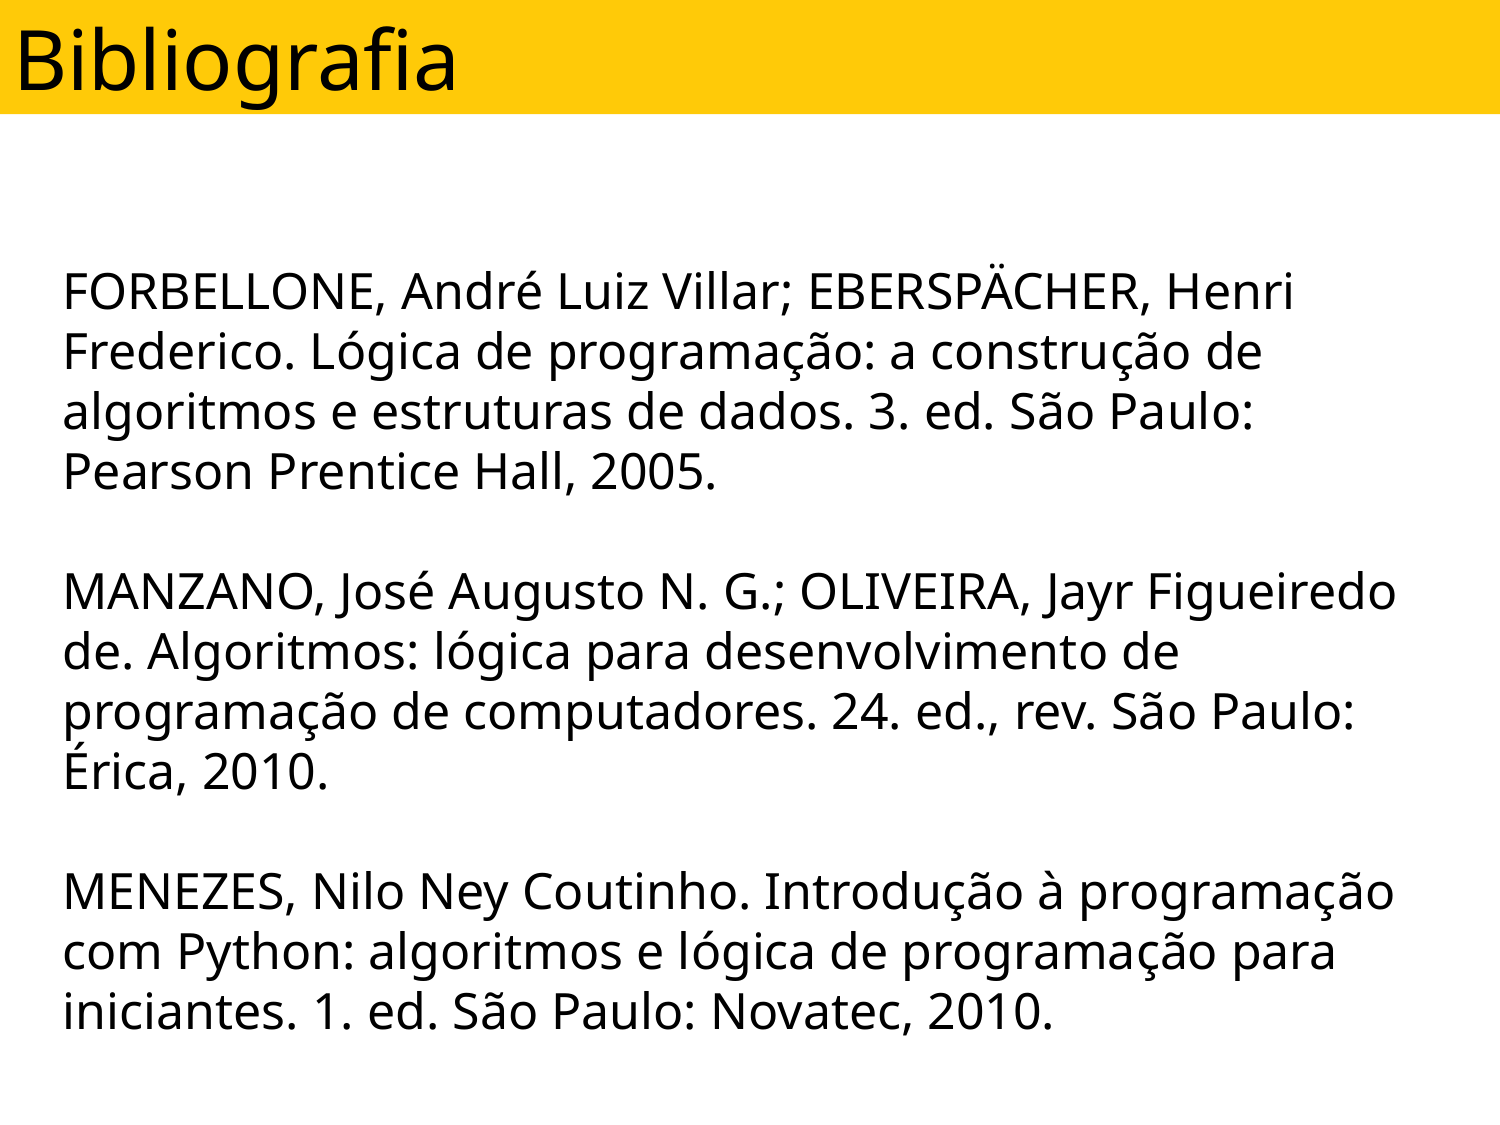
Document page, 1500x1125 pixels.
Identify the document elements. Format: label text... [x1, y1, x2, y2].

text_box FORBELLONE, André Luiz Villar; EBERSPÄCHER, Henri Frederico. Lógica de programação: a construção de algoritmos e estruturas de dados. 3. ed. São Paulo: Pearson Prentice Hall, 2005. MANZANO, José Augusto N. G.; OLIVEIRA, Jayr Figueiredo de. Algoritmos: lógica para desenvolvimento de programação de computadores. 24. ed., rev. São Paulo: Érica, 2010. MENEZES, Nilo Ney Coutinho. Introdução à programação com Python: algoritmos e lógica de programação para iniciantes. 1. ed. São Paulo: Novatec, 2010. [47, 252, 1461, 1125]
text_box Bibliografia [0, 0, 1500, 115]
